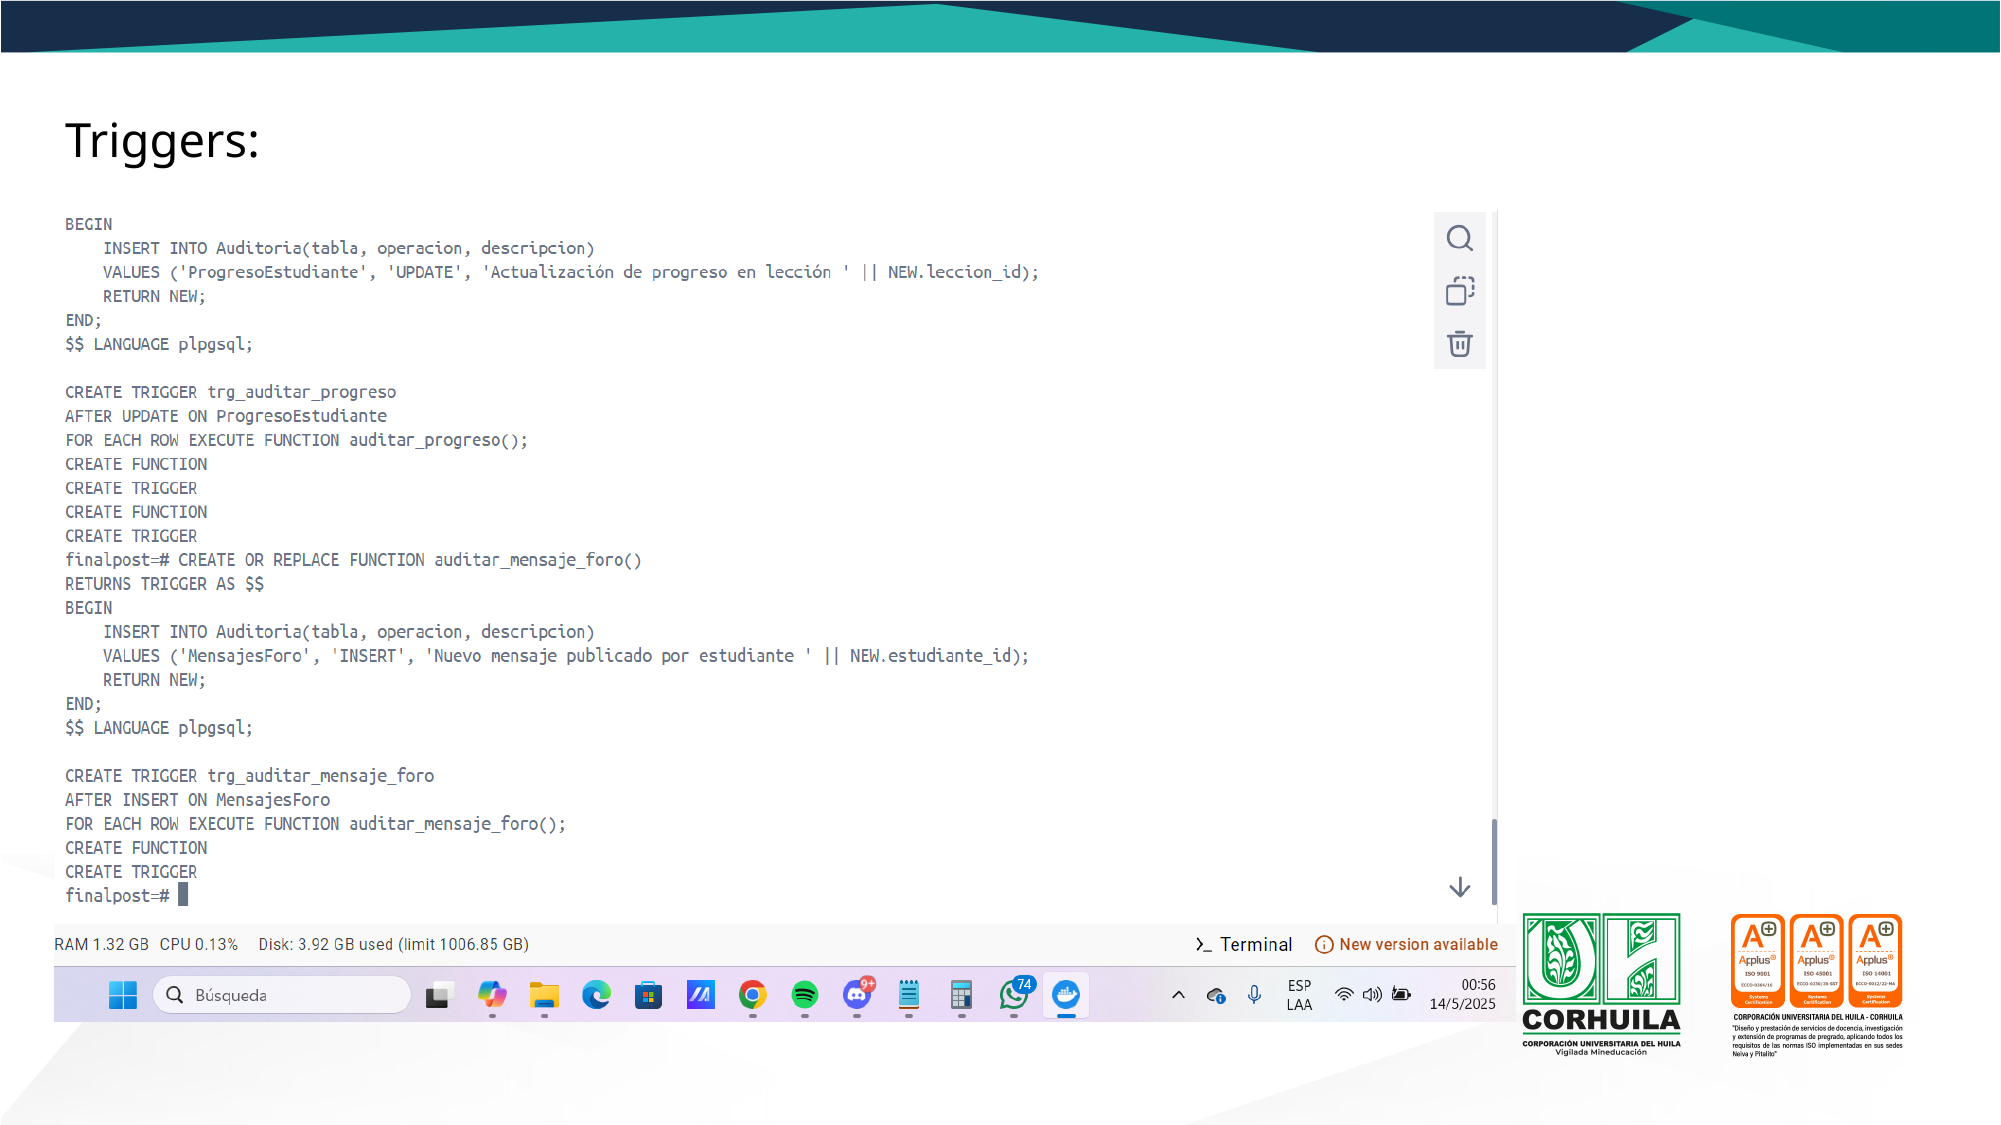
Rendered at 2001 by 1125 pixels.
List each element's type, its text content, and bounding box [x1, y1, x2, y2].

text_box Triggers: [50, 103, 1051, 175]
picture [0, 0, 2000, 1125]
